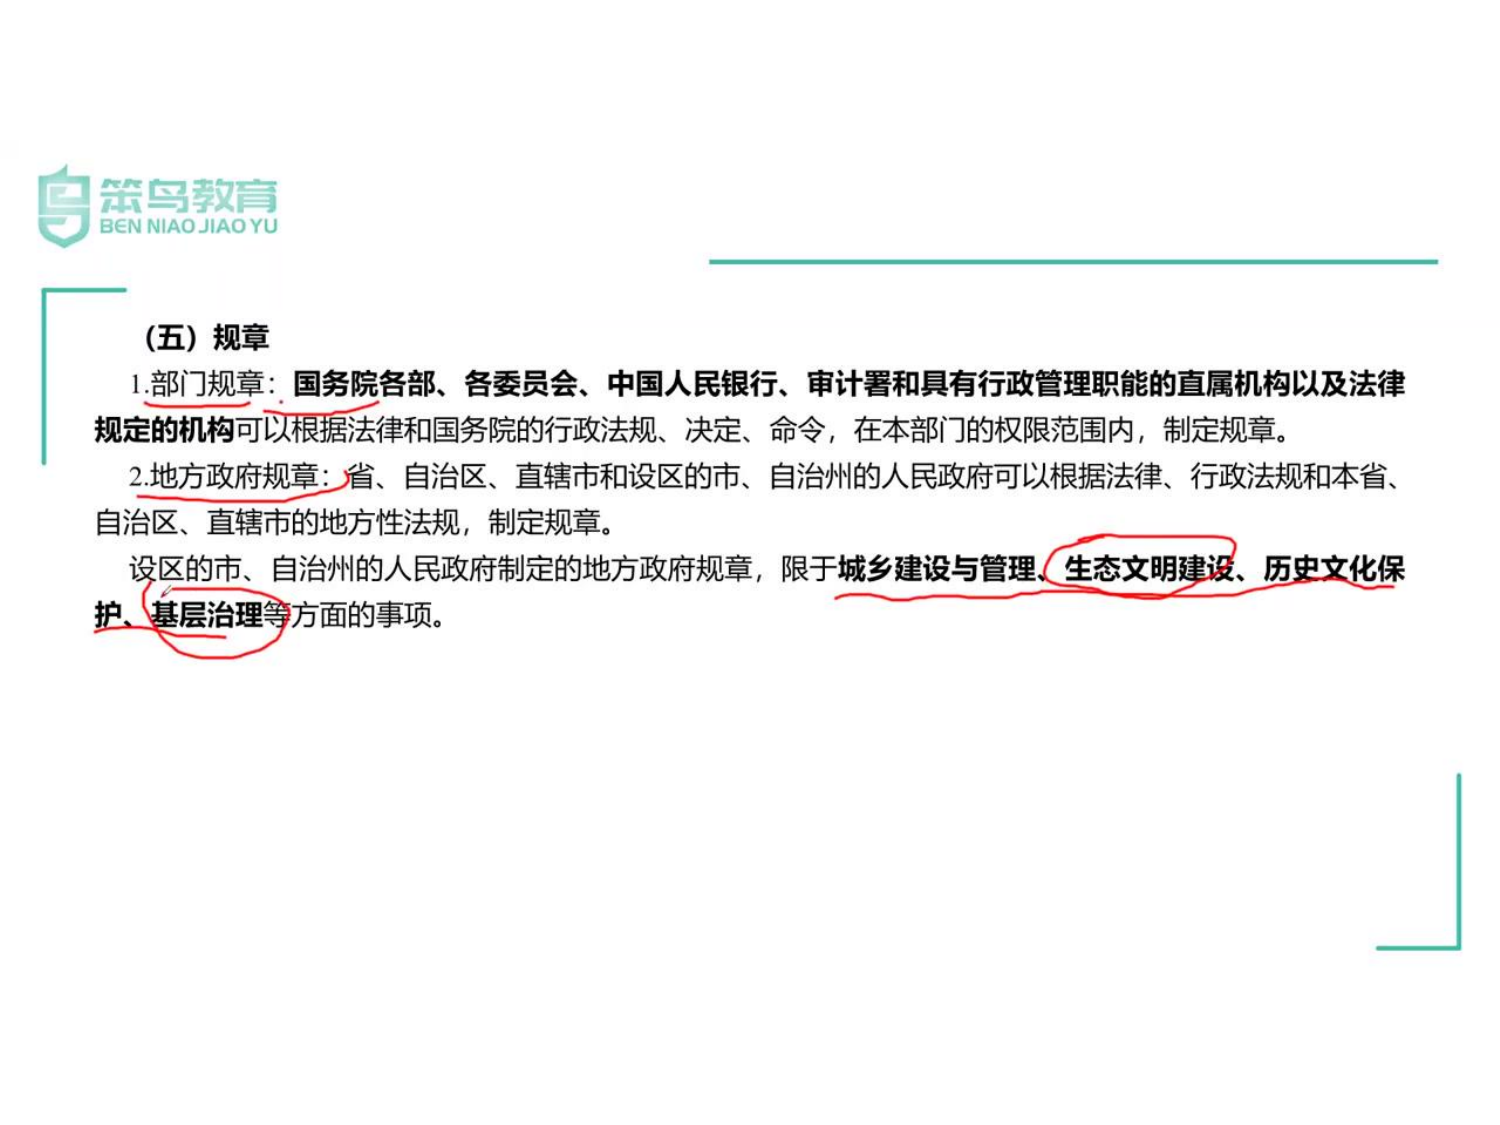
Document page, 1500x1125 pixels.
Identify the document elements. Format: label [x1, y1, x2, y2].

picture [0, 140, 1500, 985]
